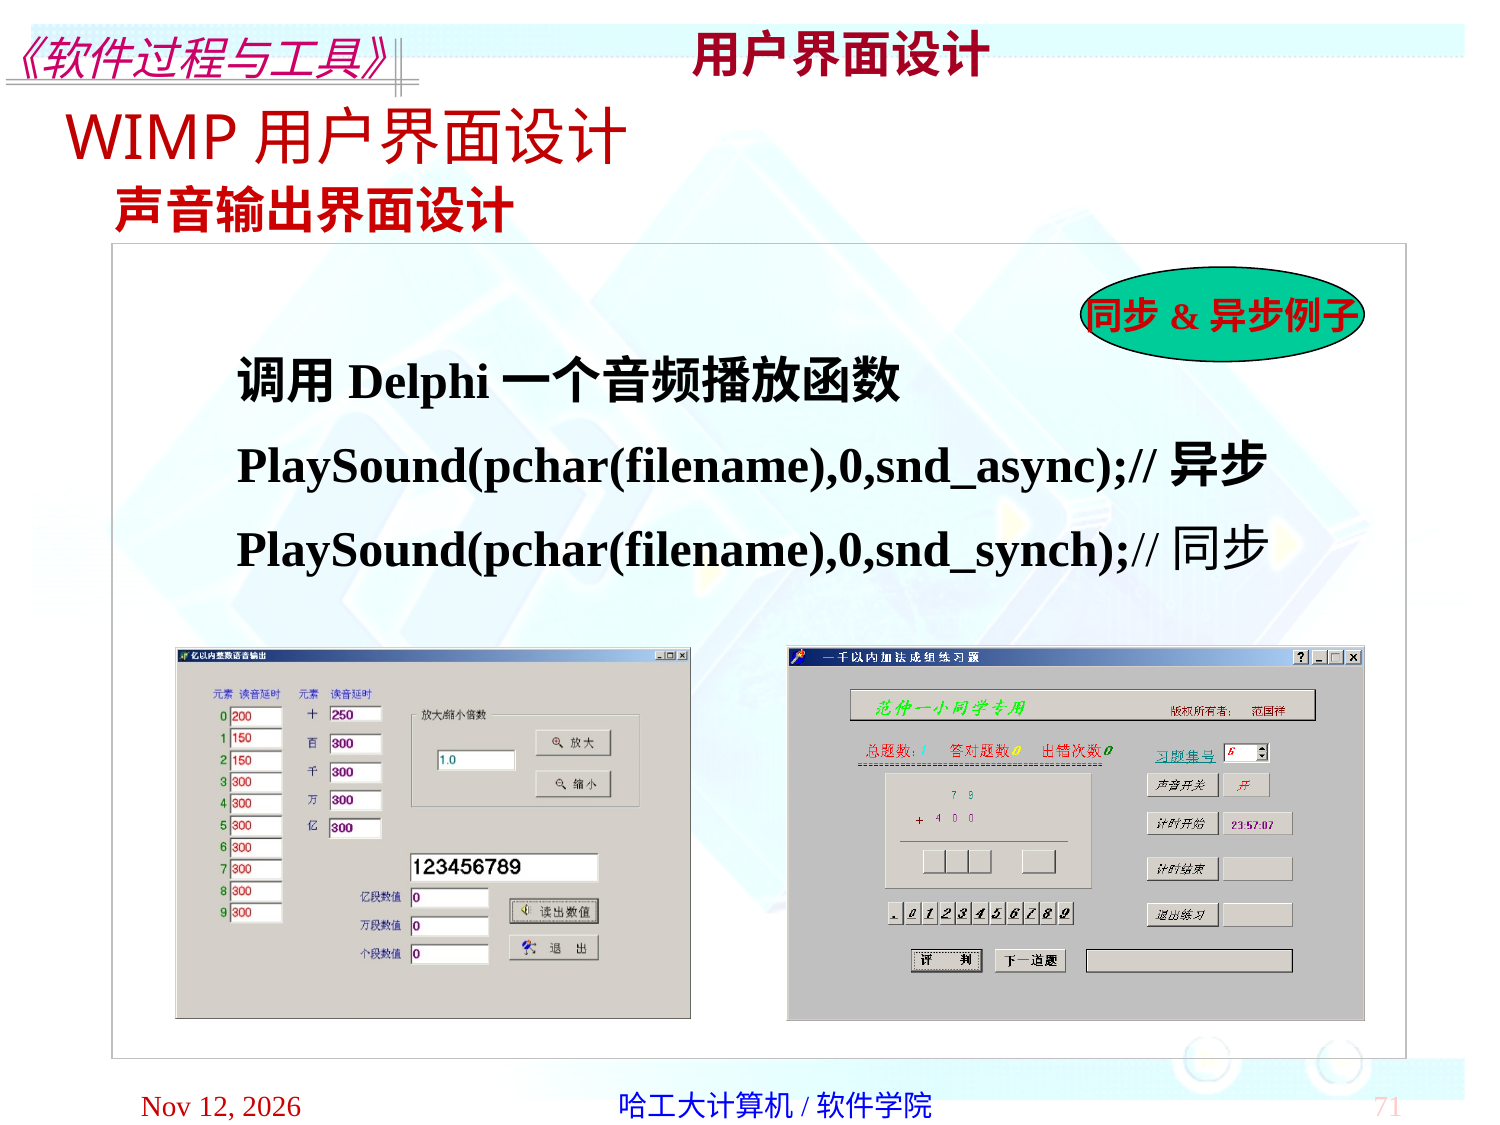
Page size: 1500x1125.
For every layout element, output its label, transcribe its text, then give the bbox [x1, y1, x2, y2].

text_box 调用Delphi一个音频播放函数PlaySound(pchar(filename),0,snd_async);//异步 PlaySound(pchar(filename),0,snd_synch);//同步 [206, 255, 1306, 646]
picture [786, 644, 1365, 1021]
text_box 用户界面设计 [389, 15, 1294, 90]
picture [175, 646, 692, 1019]
text_box WIMP用户界面设计 [50, 90, 1447, 198]
text_box [112, 243, 1407, 1059]
text_box 声音输出界面设计 [100, 198, 1034, 244]
text_box 同步&异步例子 [1080, 267, 1365, 362]
